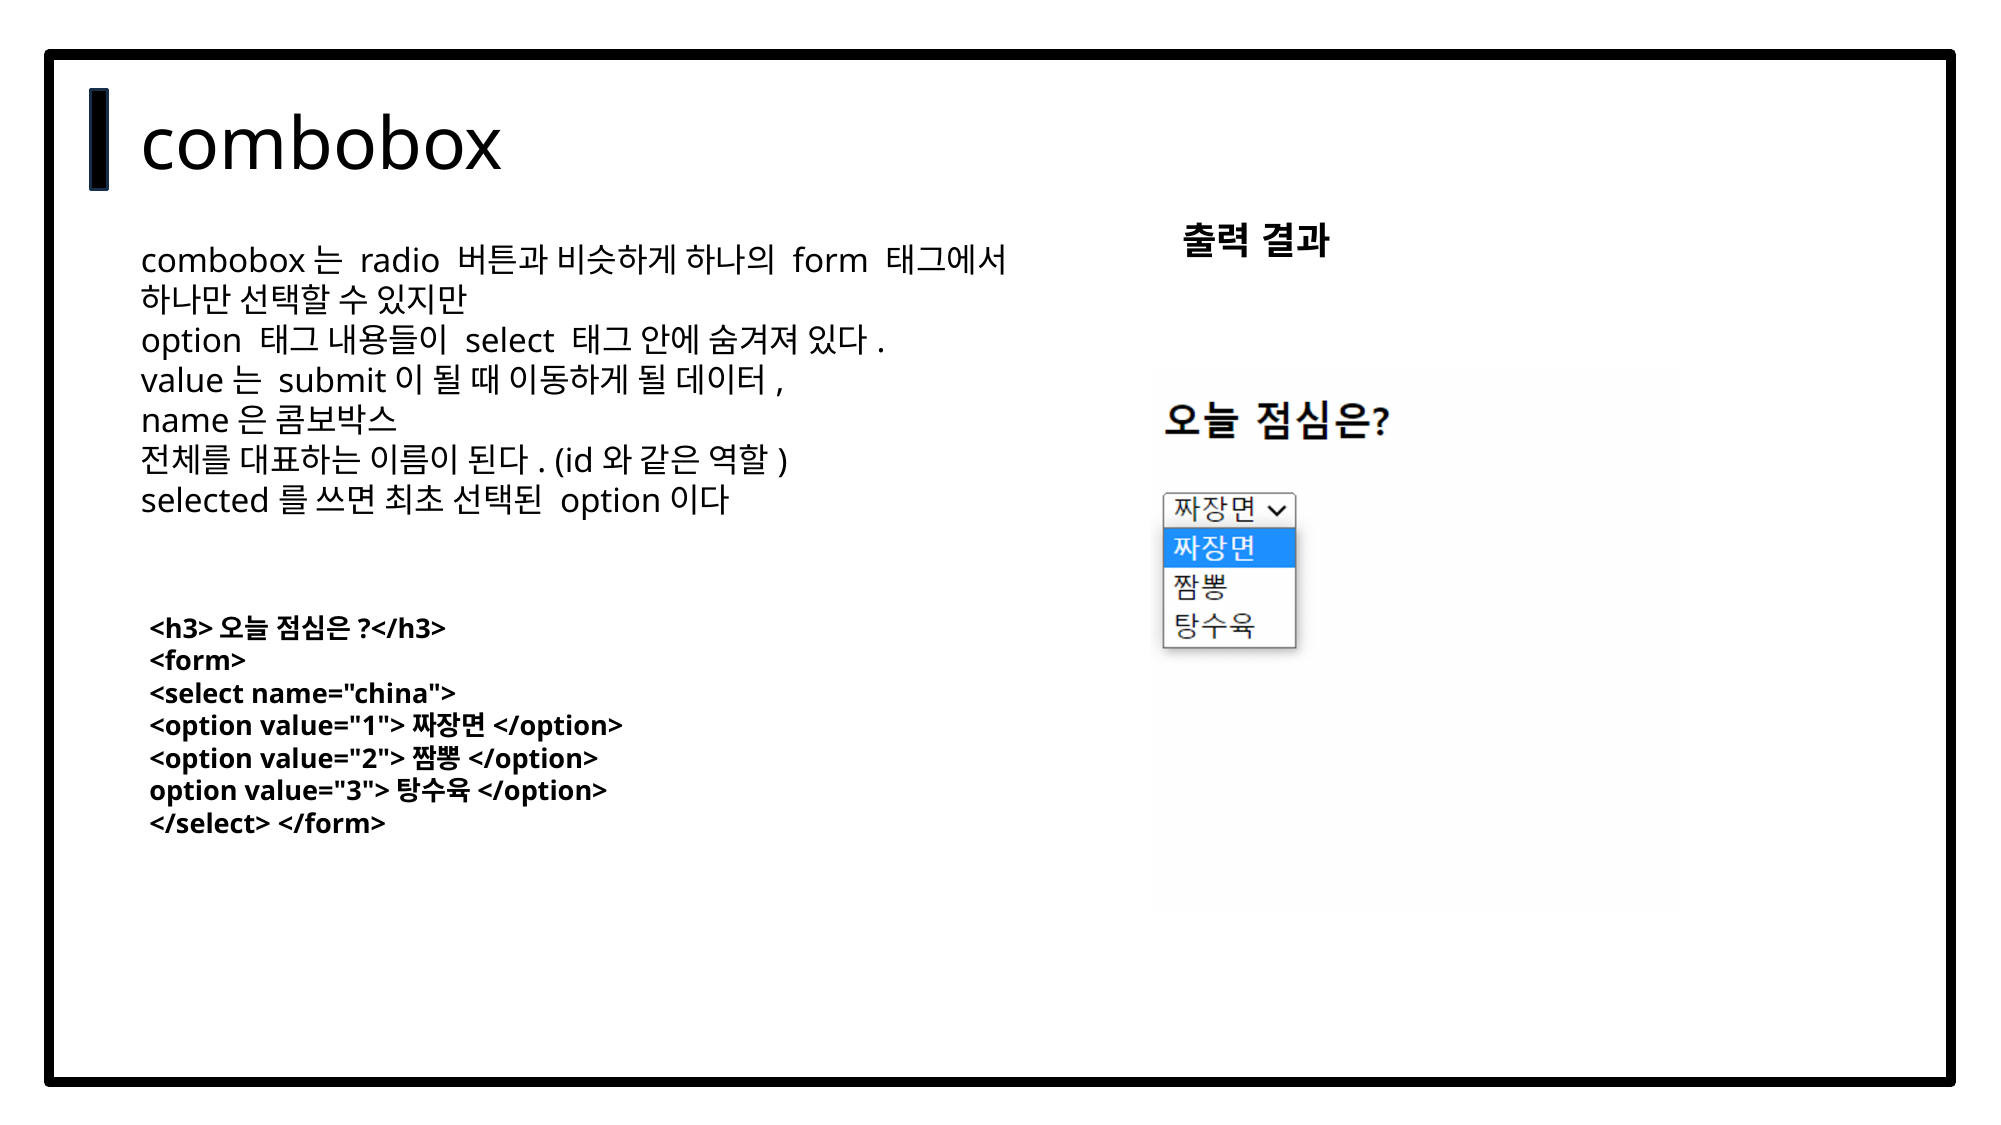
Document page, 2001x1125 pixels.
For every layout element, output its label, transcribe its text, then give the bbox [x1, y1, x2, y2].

text_box combobox [125, 89, 575, 192]
text_box combobox는 radio 버튼과 비슷하게 하나의 form 태그에서 하나만 선택할 수 있지만 option 태그 내용들이 select 태그 안에 숨겨져 있다. value는 submit이 될 때 이동하게 될 데이터, name은 콤보박스 전체를 대표하는 이름이 된다. (id와 같은 역할) selected를 쓰면 최초 선택된 option이다 [125, 231, 1029, 566]
picture [1150, 371, 1683, 910]
text_box 출력 결과 [1167, 209, 1346, 270]
text_box [89, 88, 109, 191]
text_box ㅅ [47, 53, 1952, 1084]
text_box <h3>오늘 점심은?</h3> <form> <select name="china"> <option value="1">짜장면</option> <option value="2">짬뽕</option> option value="3">탕수육</option> </select> </form> [134, 603, 828, 847]
